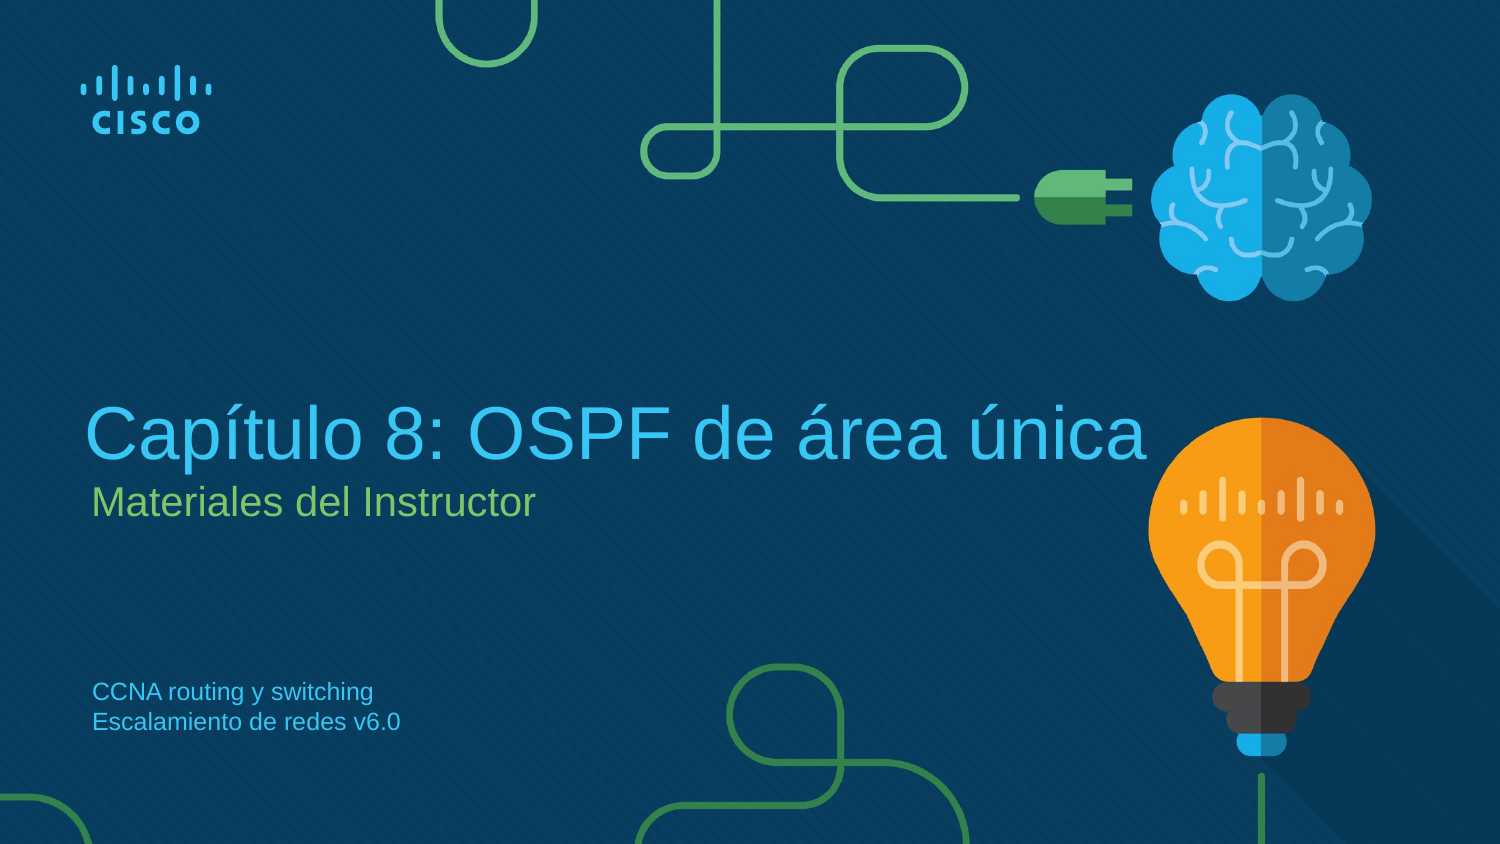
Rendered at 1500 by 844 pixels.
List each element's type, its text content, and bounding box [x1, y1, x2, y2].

list Materiales del Instructor [76, 484, 1048, 521]
picture [0, 0, 1500, 844]
title Capítulo 8: OSPF de área única [69, 377, 1181, 484]
subtitle CCNA routing y switching Escalamiento de redes v6.0 [77, 624, 567, 773]
